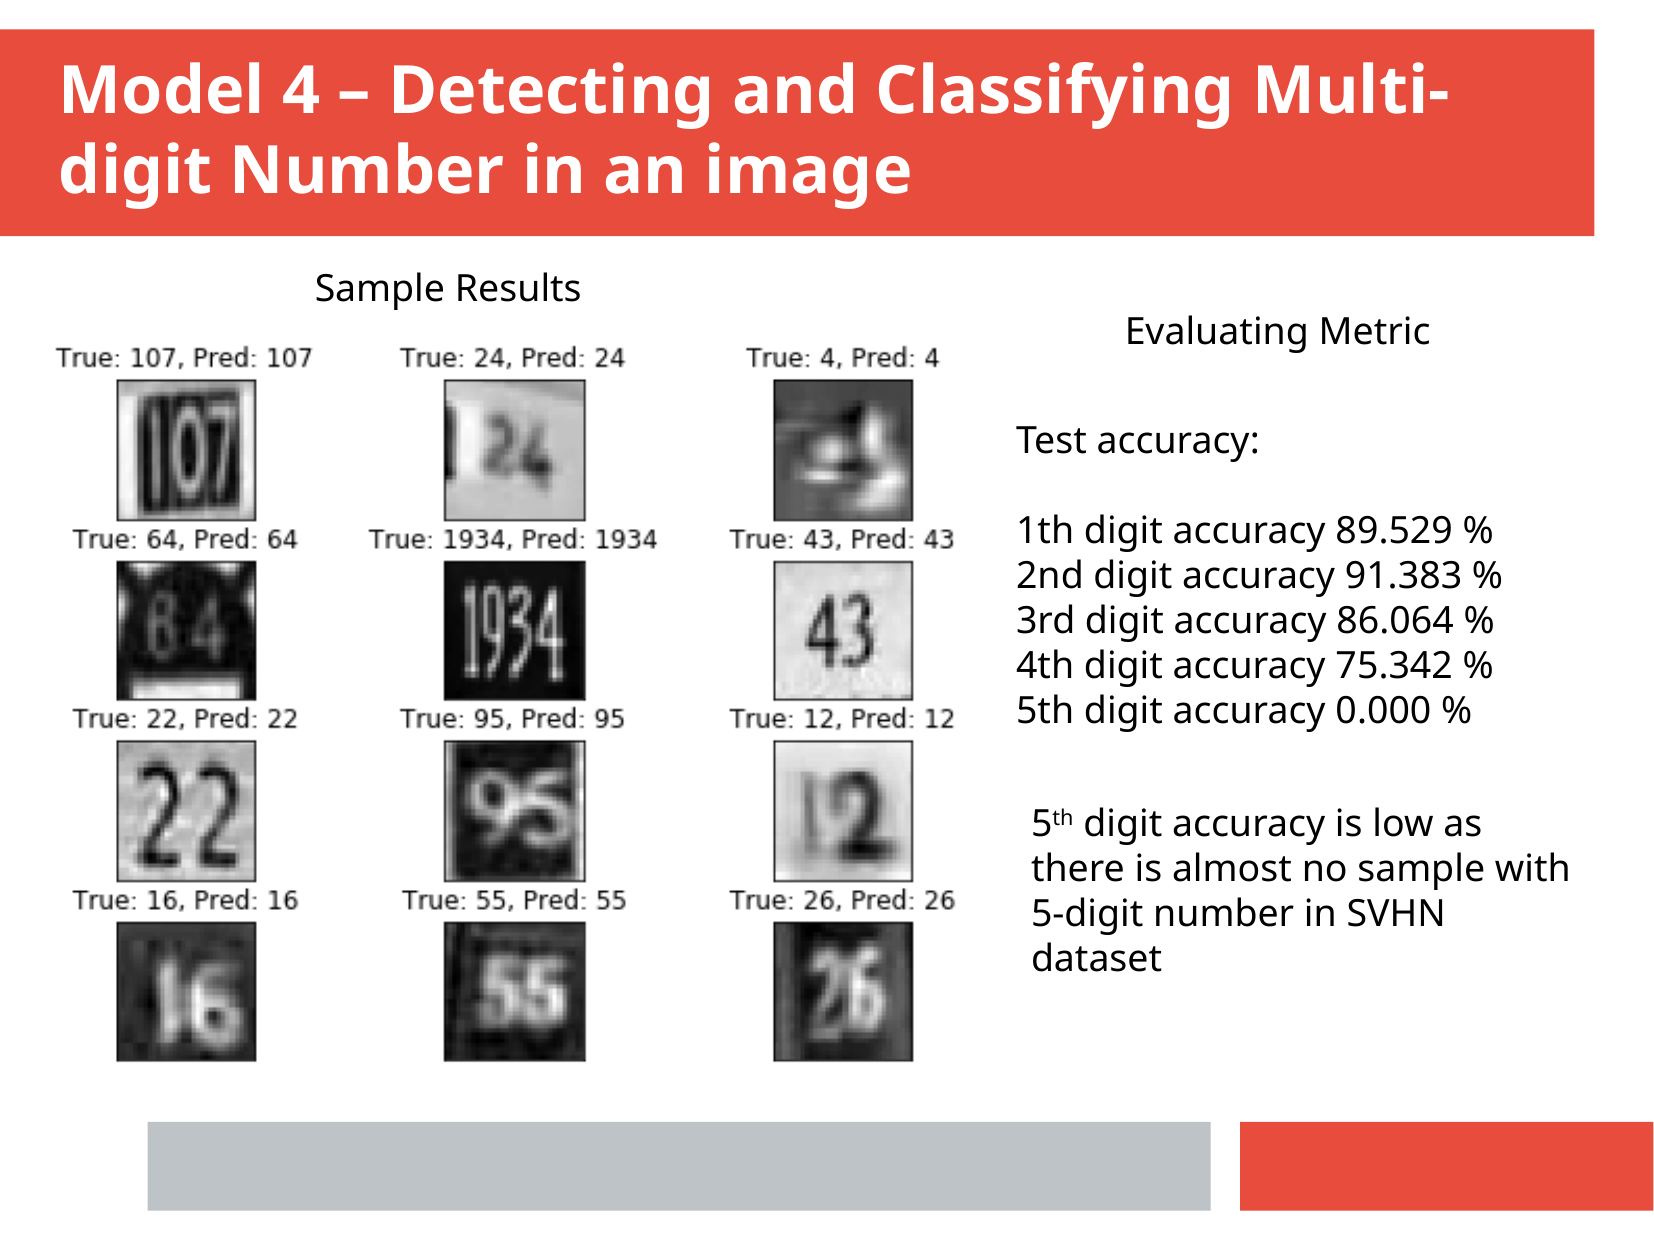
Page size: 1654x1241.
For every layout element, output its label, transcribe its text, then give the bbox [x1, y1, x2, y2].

text_box Sample Results [299, 256, 630, 315]
text_box Evaluating Metric [1109, 300, 1500, 402]
picture [42, 332, 970, 1083]
text_box Model 4 – Detecting and Classifying Multi-digit Number in an image [58, 58, 1595, 207]
text_box 5th digit accuracy is low as there is almost no sample with 5-digit number in SVHN dataset [1016, 791, 1602, 949]
text_box Test accuracy: 1th digit accuracy 89.529 % 2nd digit accuracy 91.383 % 3rd digit accuracy 86.064 % 4th digit accuracy 75.342 % 5th digit accuracy 0.000 % [1001, 408, 1654, 729]
